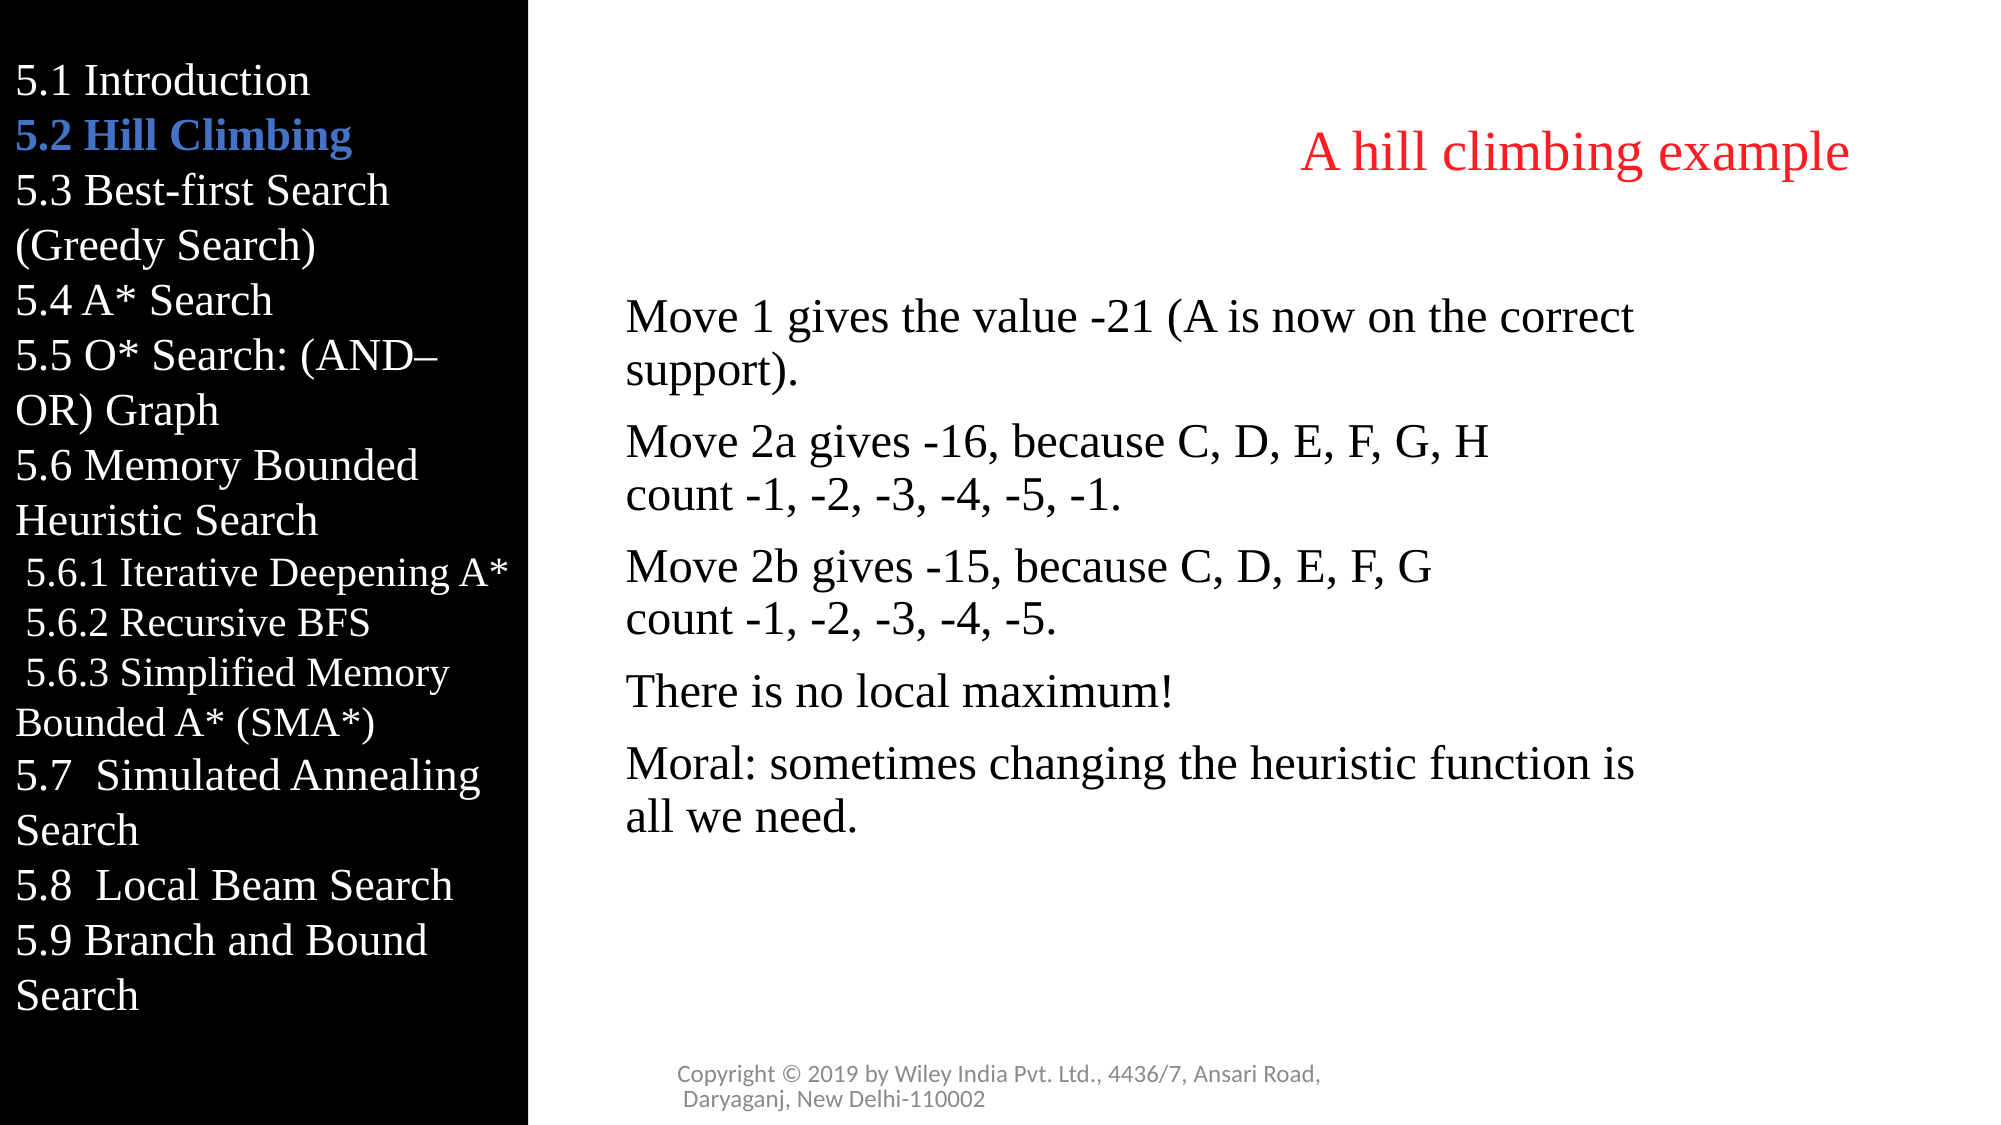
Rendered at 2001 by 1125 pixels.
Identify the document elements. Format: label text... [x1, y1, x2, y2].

list Move 1 gives the value -21 (A is now on the correct support). Move 2a gives -16, because C, D, E, F, G, H count -1, -2, -3, -4, -5, -1. Move 2b gives -15, because C, D, E, F, G count -1, -2, -3, -4, -5. There is no local maximum! Moral: sometimes changing the heuristic function is all we need. [610, 283, 1694, 851]
text_box 5.1 Introduction 5.2 Hill Climbing 5.3 Best-first Search (Greedy Search) 5.4 A* Search 5.5 O* Search: (AND–OR) Graph 5.6 Memory Bounded Heuristic Search 5.6.1 Iterative Deepening A* 5.6.2 Recursive BFS 5.6.3 Simplified Memory Bounded A* (SMA*) 5.7 Simulated Annealing Search 5.8 Local Beam Search 5.9 Branch and Bound Search [0, 0, 529, 1125]
title A hill climbing example [907, 113, 1875, 190]
footer Copyright © 2019 by Wiley India Pvt. Ltd., 4436/7, Ansari Road, Daryaganj, New Delhi-110002 [662, 1042, 1338, 1103]
